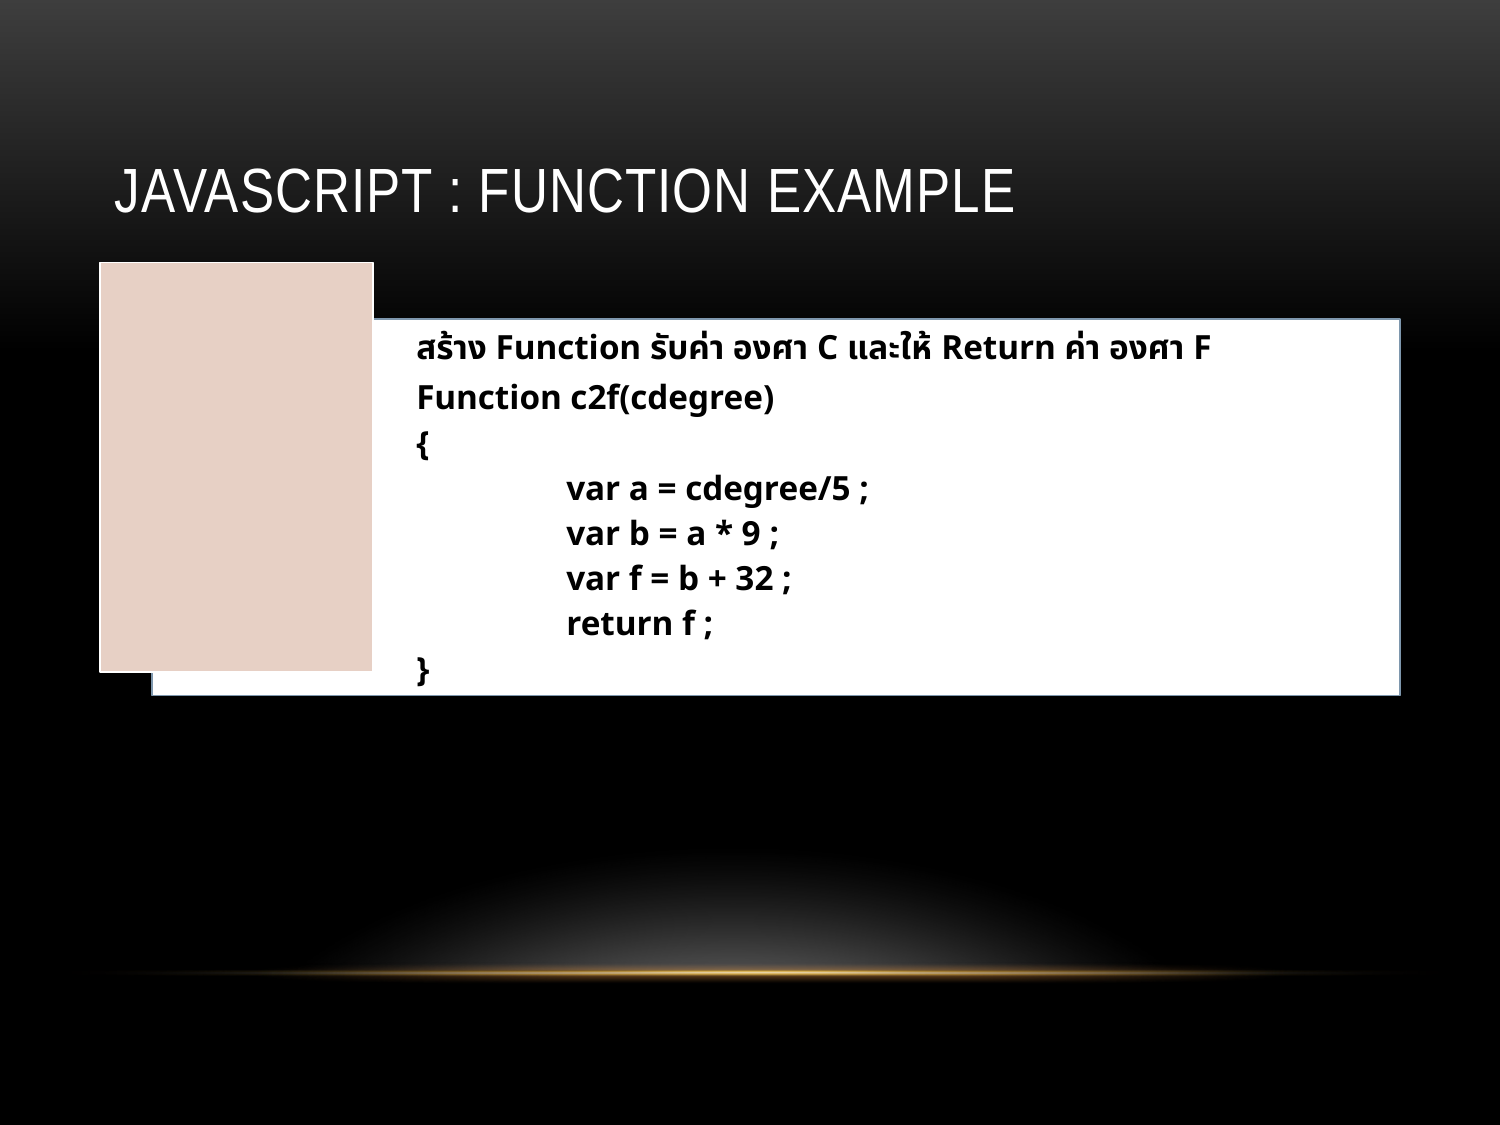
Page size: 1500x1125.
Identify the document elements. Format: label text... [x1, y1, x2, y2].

picture [0, 0, 1500, 1125]
title Javascript : function example [99, 45, 1400, 233]
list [99, 262, 1401, 938]
